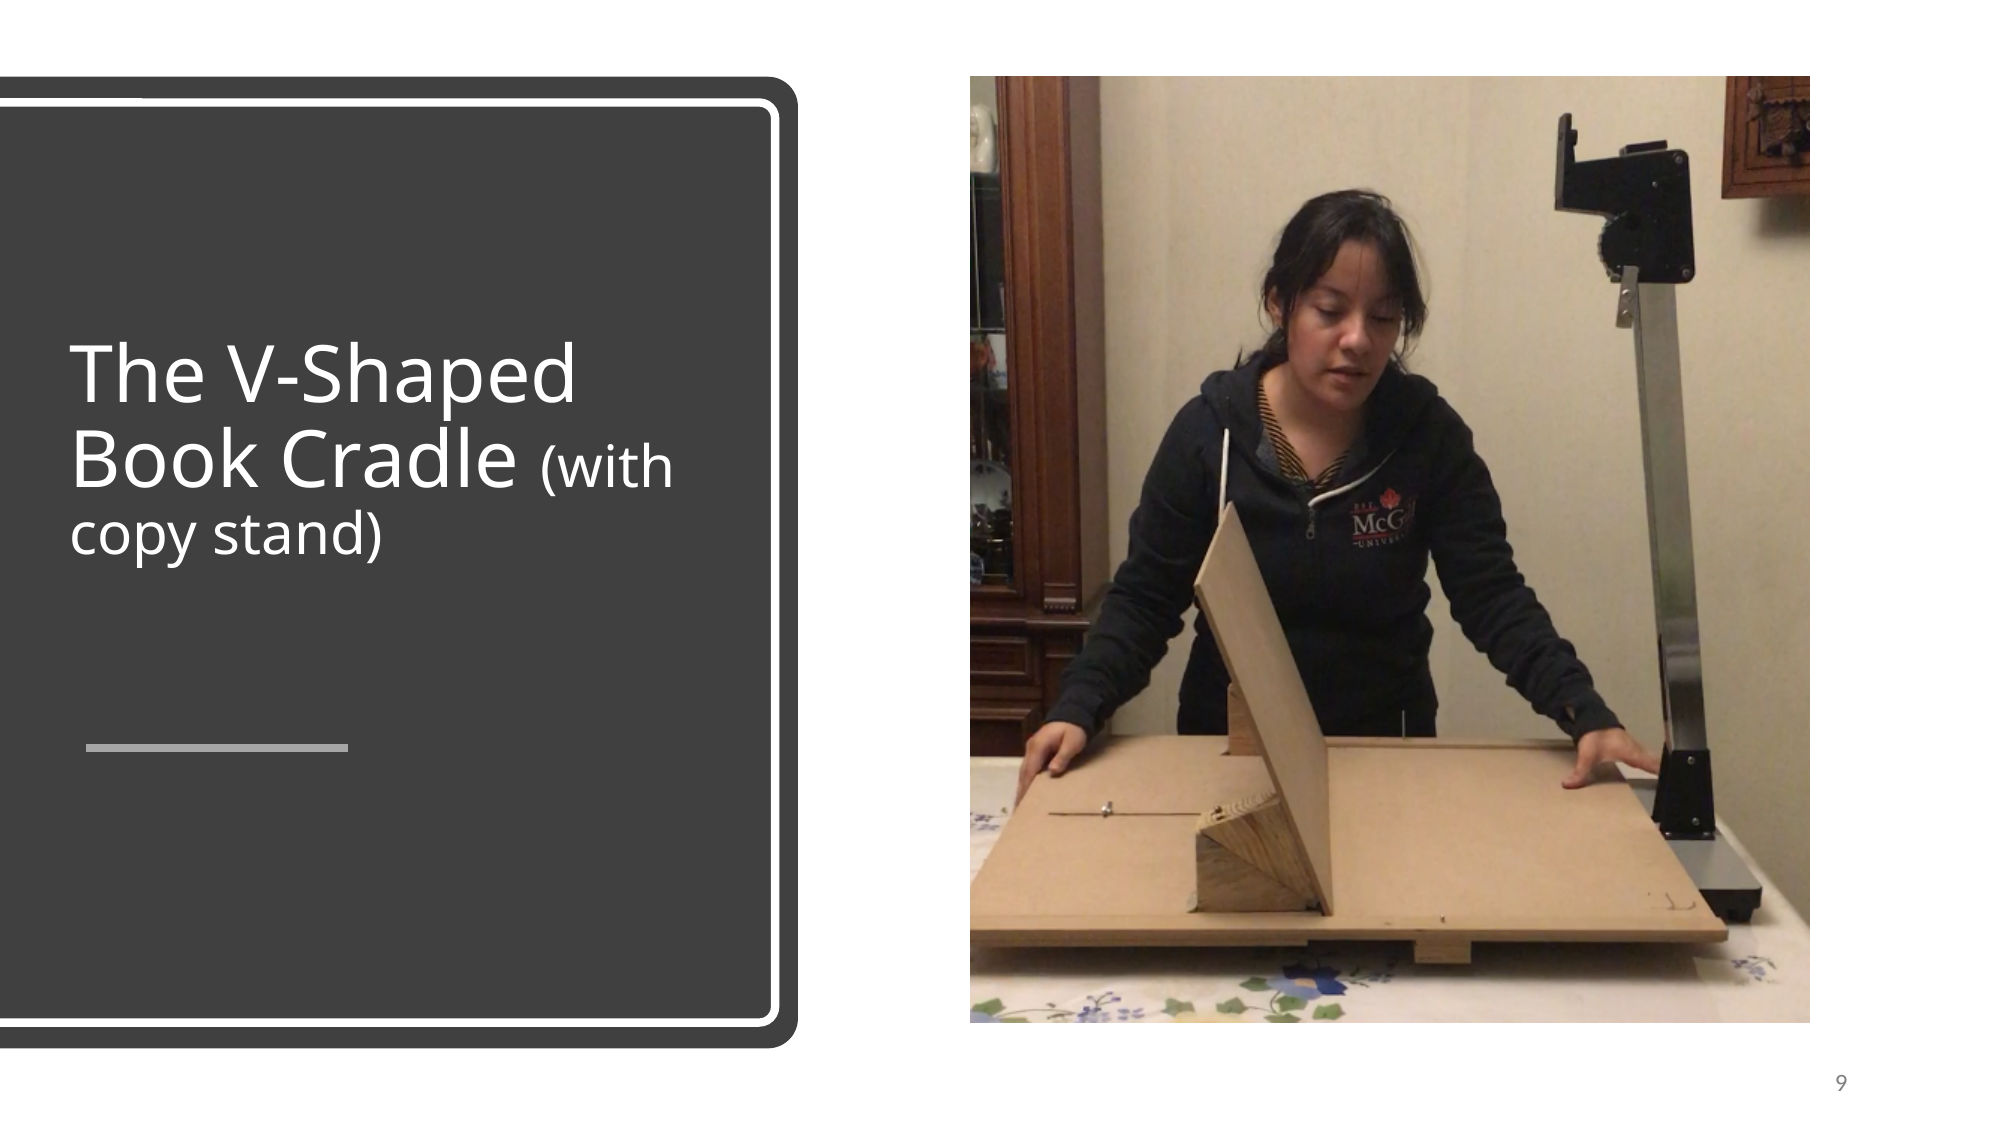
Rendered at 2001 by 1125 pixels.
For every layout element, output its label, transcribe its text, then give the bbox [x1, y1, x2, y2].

text_box [0, 101, 777, 1024]
text_box [0, 75, 799, 1050]
picture [970, 76, 1810, 1023]
slide_number 9 [1412, 1051, 1863, 1112]
